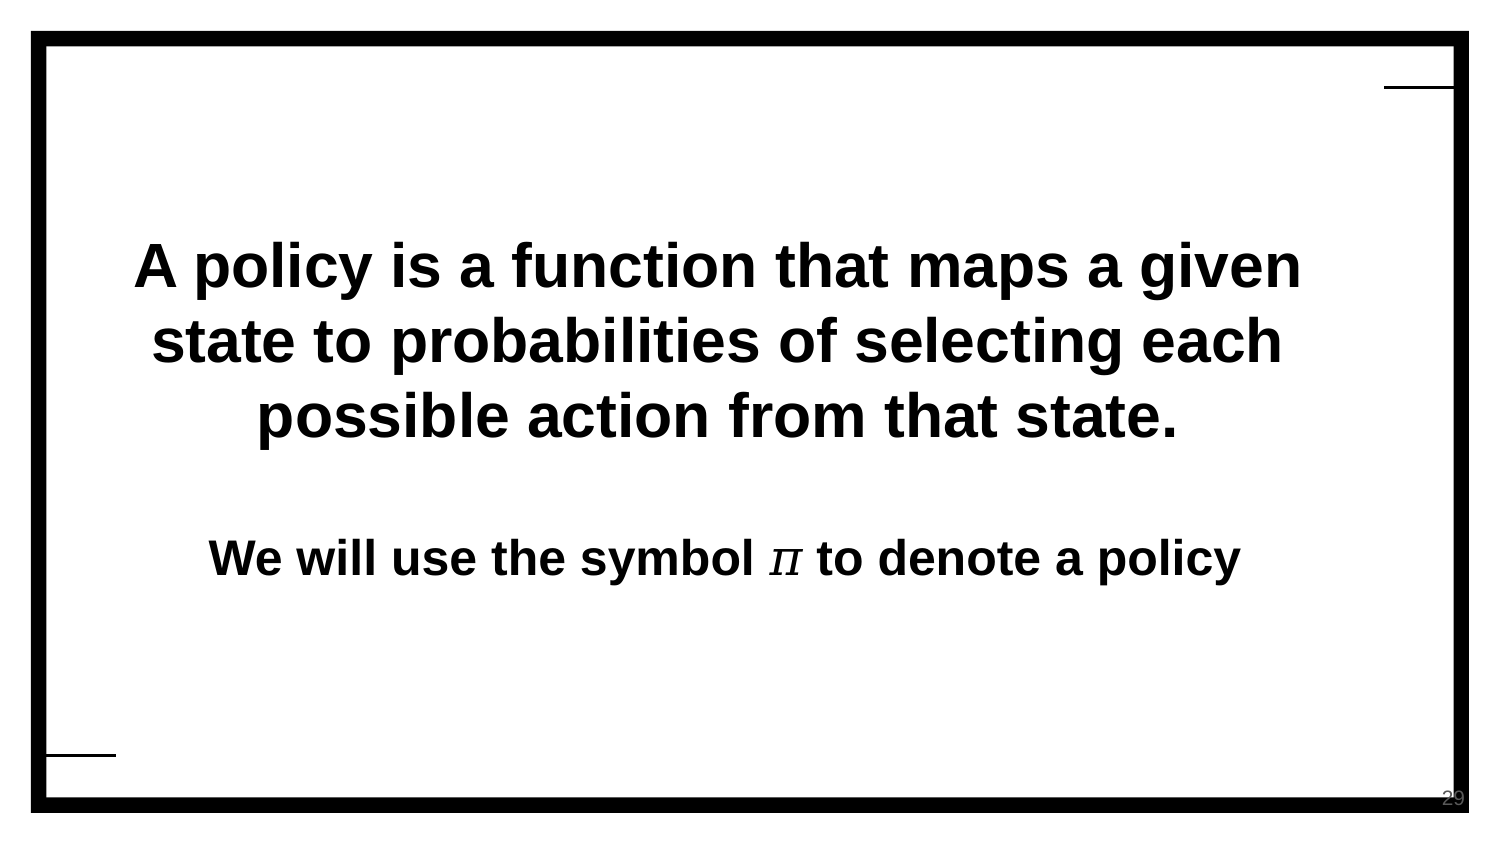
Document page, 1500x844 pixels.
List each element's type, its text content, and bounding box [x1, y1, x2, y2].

title A policy is a function that maps a given state to probabilities of selecting each possible action from that state. We will use the symbol 𝜋 to denote a policy [97, 121, 1340, 690]
slide_number ‹#› [1389, 764, 1480, 830]
